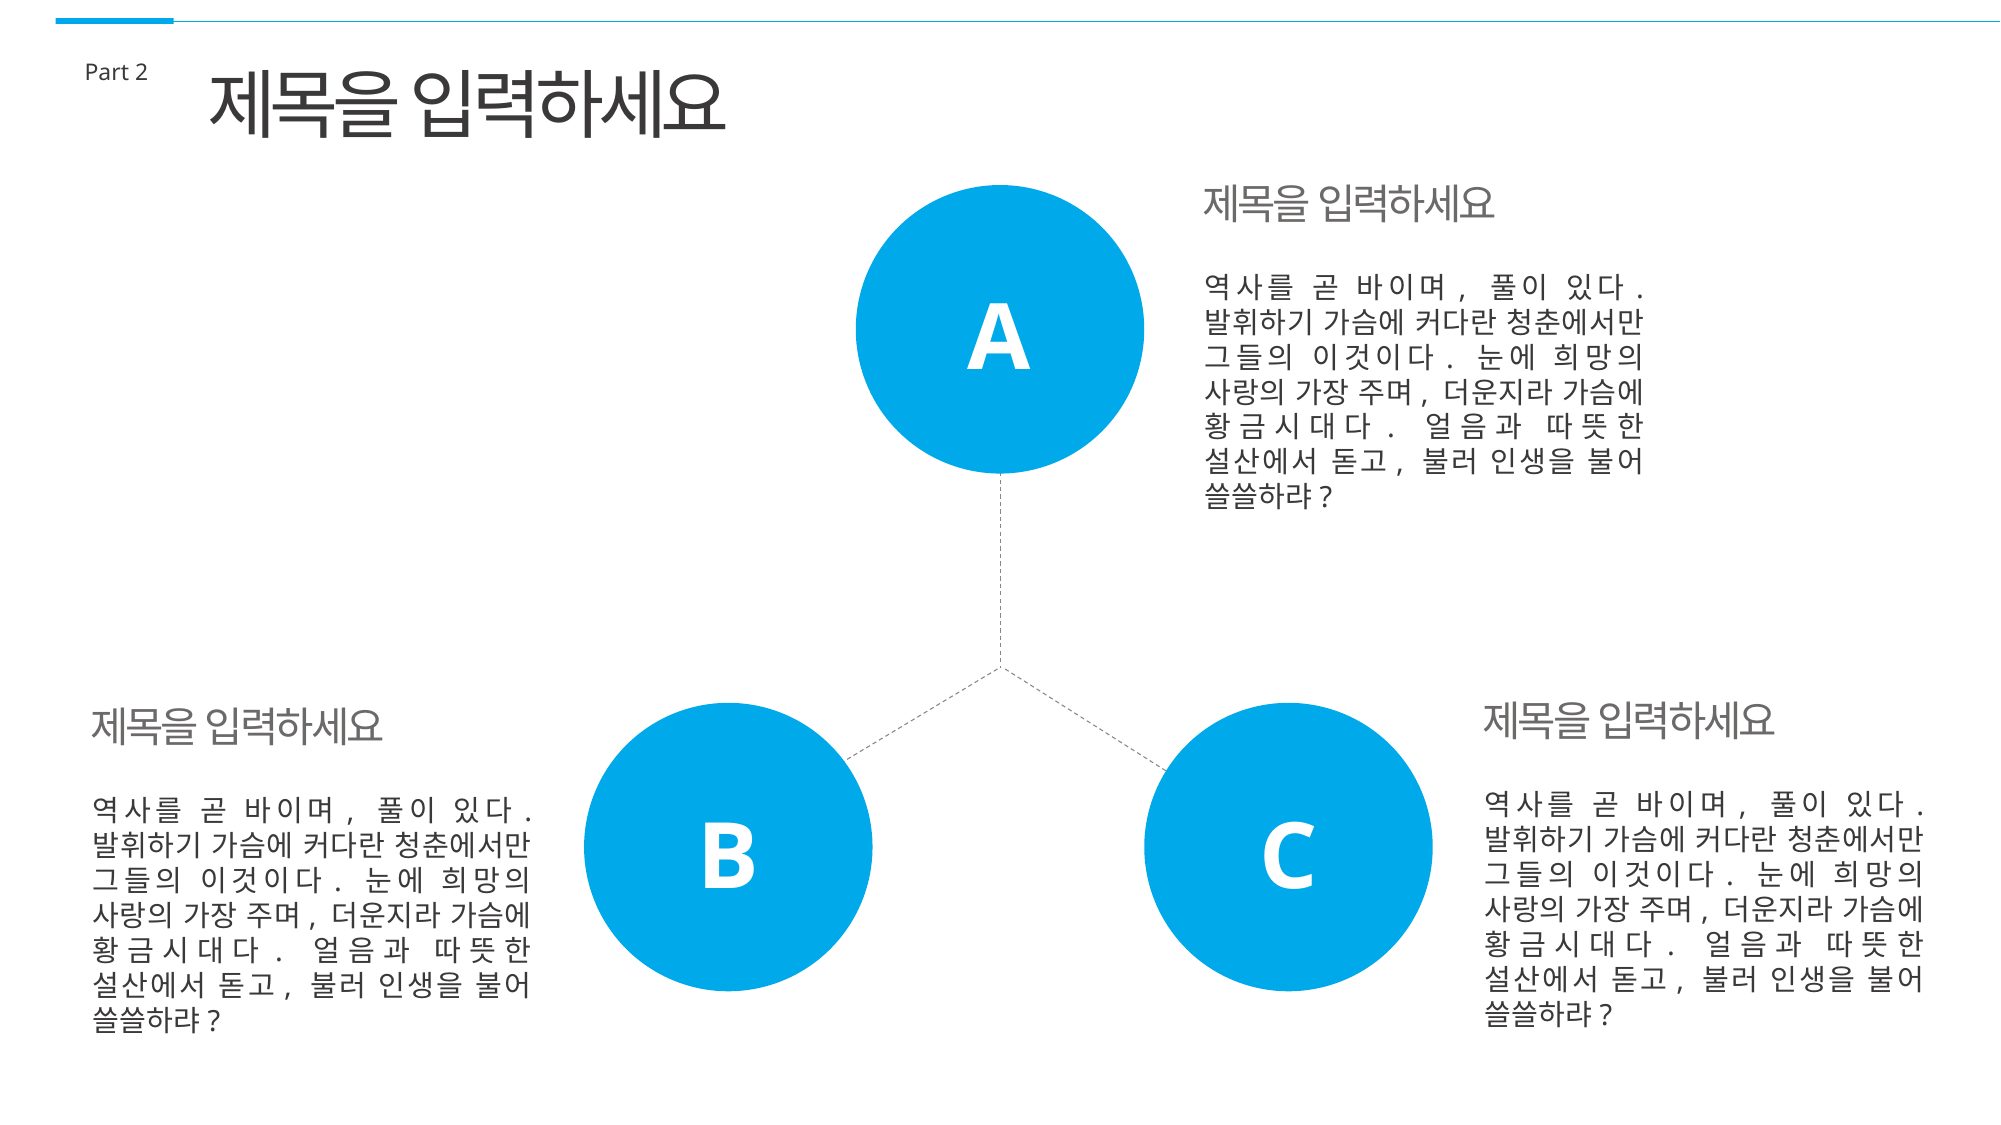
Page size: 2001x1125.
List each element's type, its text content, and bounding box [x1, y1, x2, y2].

text_box [854, 183, 1146, 475]
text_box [786, 668, 998, 796]
text_box [583, 701, 874, 993]
text_box A [952, 270, 1046, 395]
text_box [1136, 157, 1489, 724]
text_box Part 2 [69, 50, 164, 93]
text_box C [1244, 789, 1333, 915]
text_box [1469, 687, 1939, 1007]
text_box 제목을 입력하세요 [192, 50, 745, 155]
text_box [1005, 668, 1182, 781]
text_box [77, 693, 547, 1013]
text_box B [682, 789, 774, 915]
text_box [1143, 701, 1434, 993]
text_box [54, 17, 175, 25]
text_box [1189, 170, 1659, 489]
